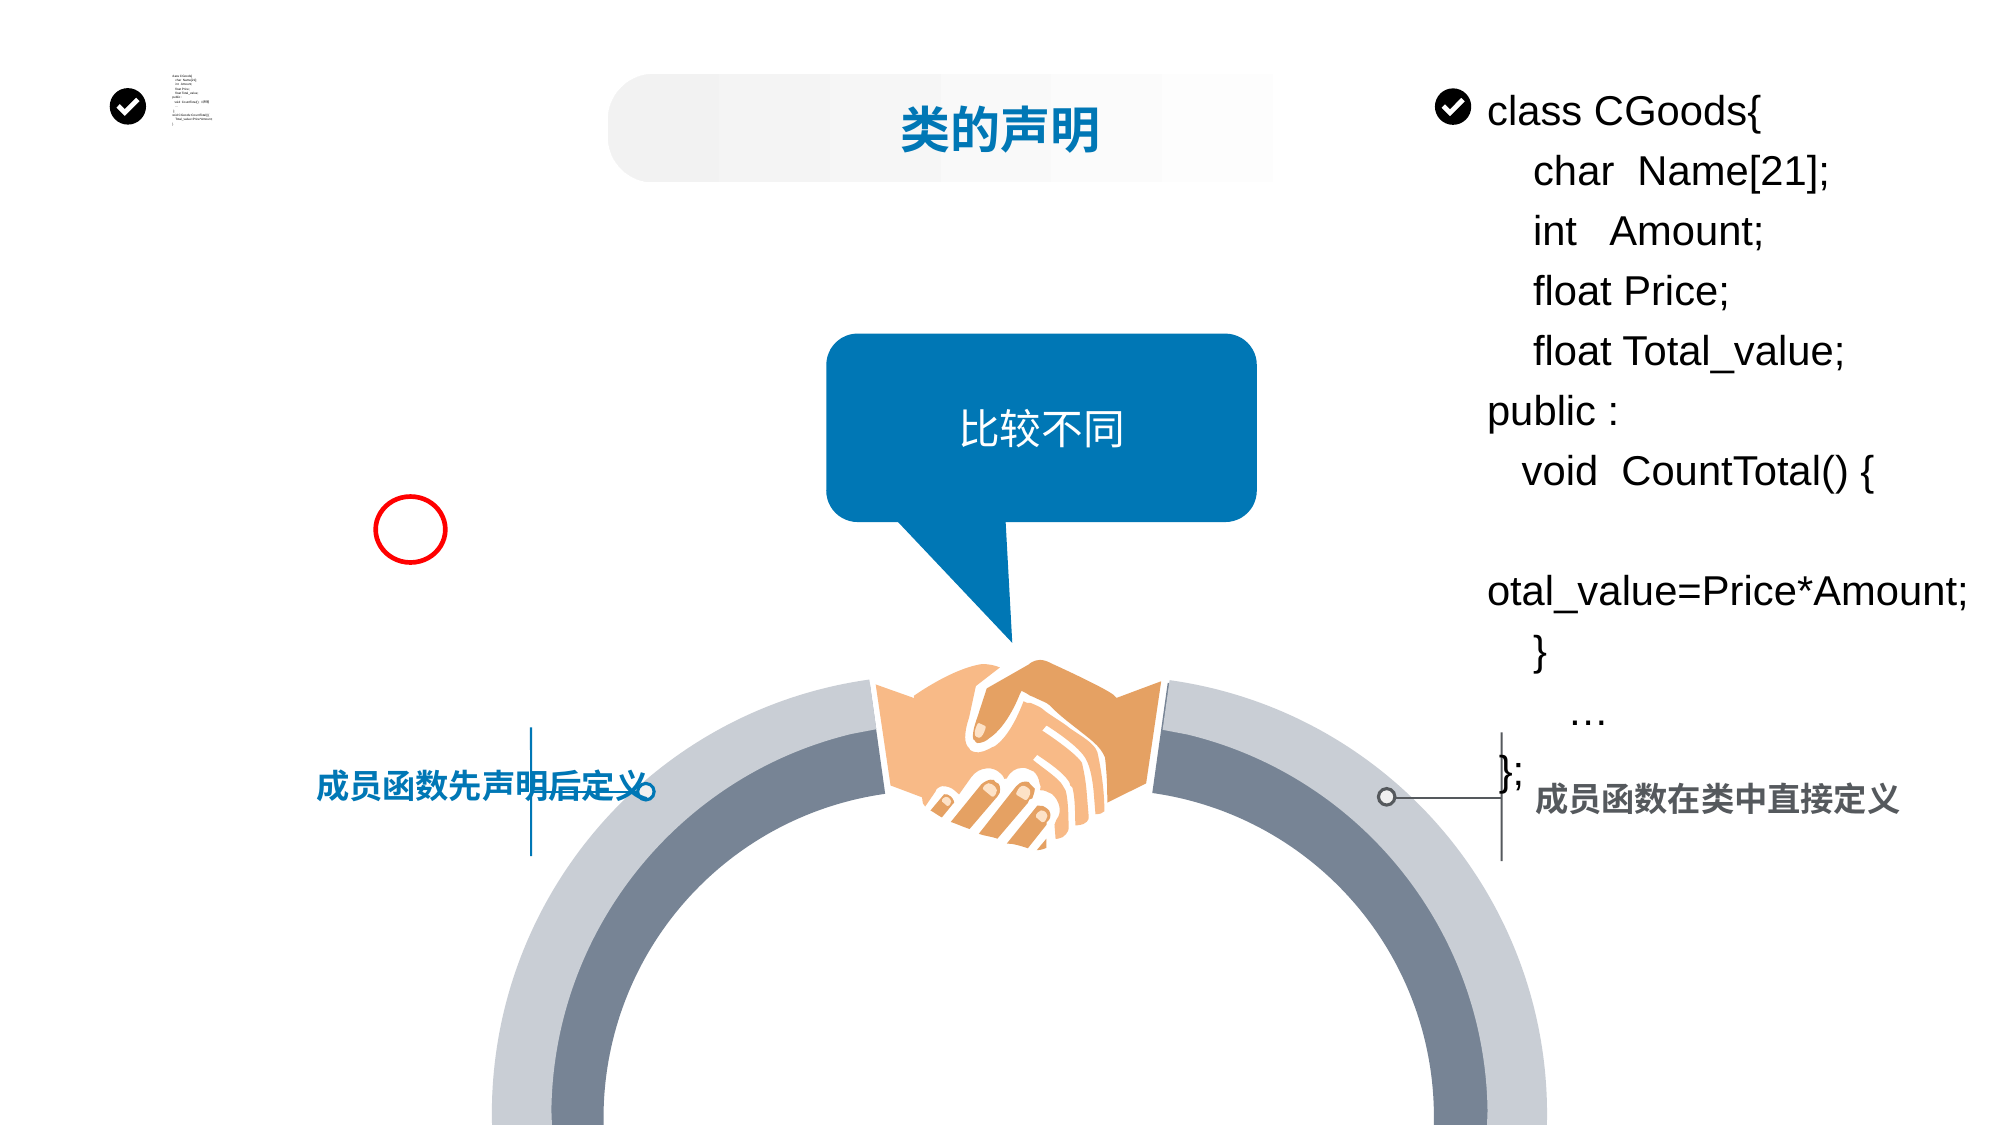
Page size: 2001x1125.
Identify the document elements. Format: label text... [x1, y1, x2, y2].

text_box 比较不同 [825, 333, 1258, 645]
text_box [1434, 73, 2000, 140]
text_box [491, 659, 1548, 1125]
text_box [316, 727, 655, 856]
text_box 类的声明 [607, 73, 1393, 184]
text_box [109, 73, 725, 140]
text_box [375, 496, 446, 563]
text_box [1378, 732, 1738, 862]
